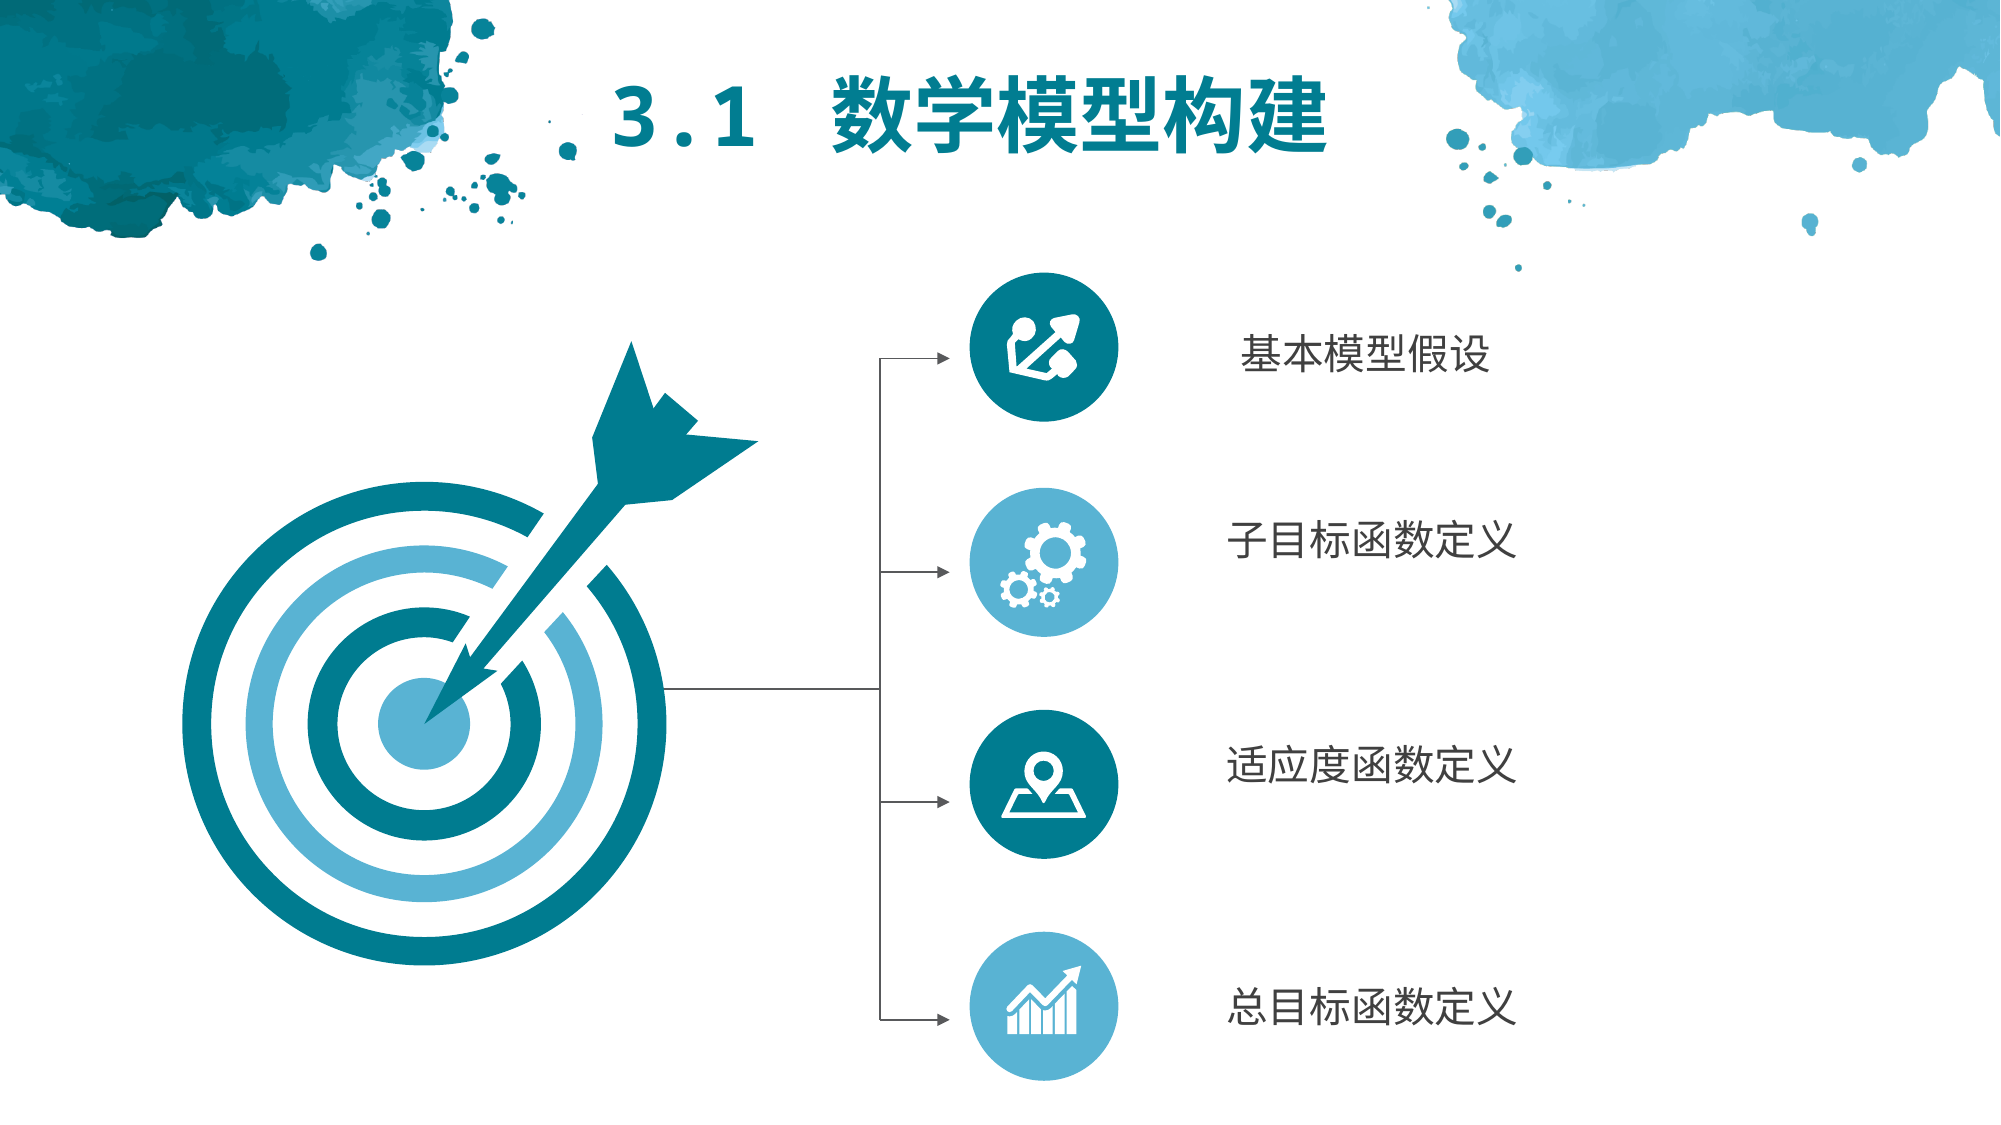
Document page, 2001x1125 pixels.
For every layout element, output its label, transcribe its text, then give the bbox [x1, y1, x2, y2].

text_box [307, 607, 541, 841]
text_box 子目标函数定义 [1193, 506, 1533, 572]
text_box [969, 709, 1119, 859]
text_box 基本模型假设 [1225, 320, 1506, 386]
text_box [969, 487, 1119, 637]
text_box [378, 677, 471, 770]
text_box 适应度函数定义 [1193, 731, 1533, 797]
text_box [969, 931, 1119, 1081]
picture [1295, 0, 2000, 322]
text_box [879, 358, 950, 1020]
picture [0, 0, 653, 331]
text_box [245, 545, 603, 903]
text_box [969, 272, 1119, 422]
text_box [182, 481, 667, 966]
text_box 3.1 数学模型构建 [653, 56, 1295, 171]
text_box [424, 341, 759, 725]
text_box 总目标函数定义 [1193, 973, 1533, 1039]
